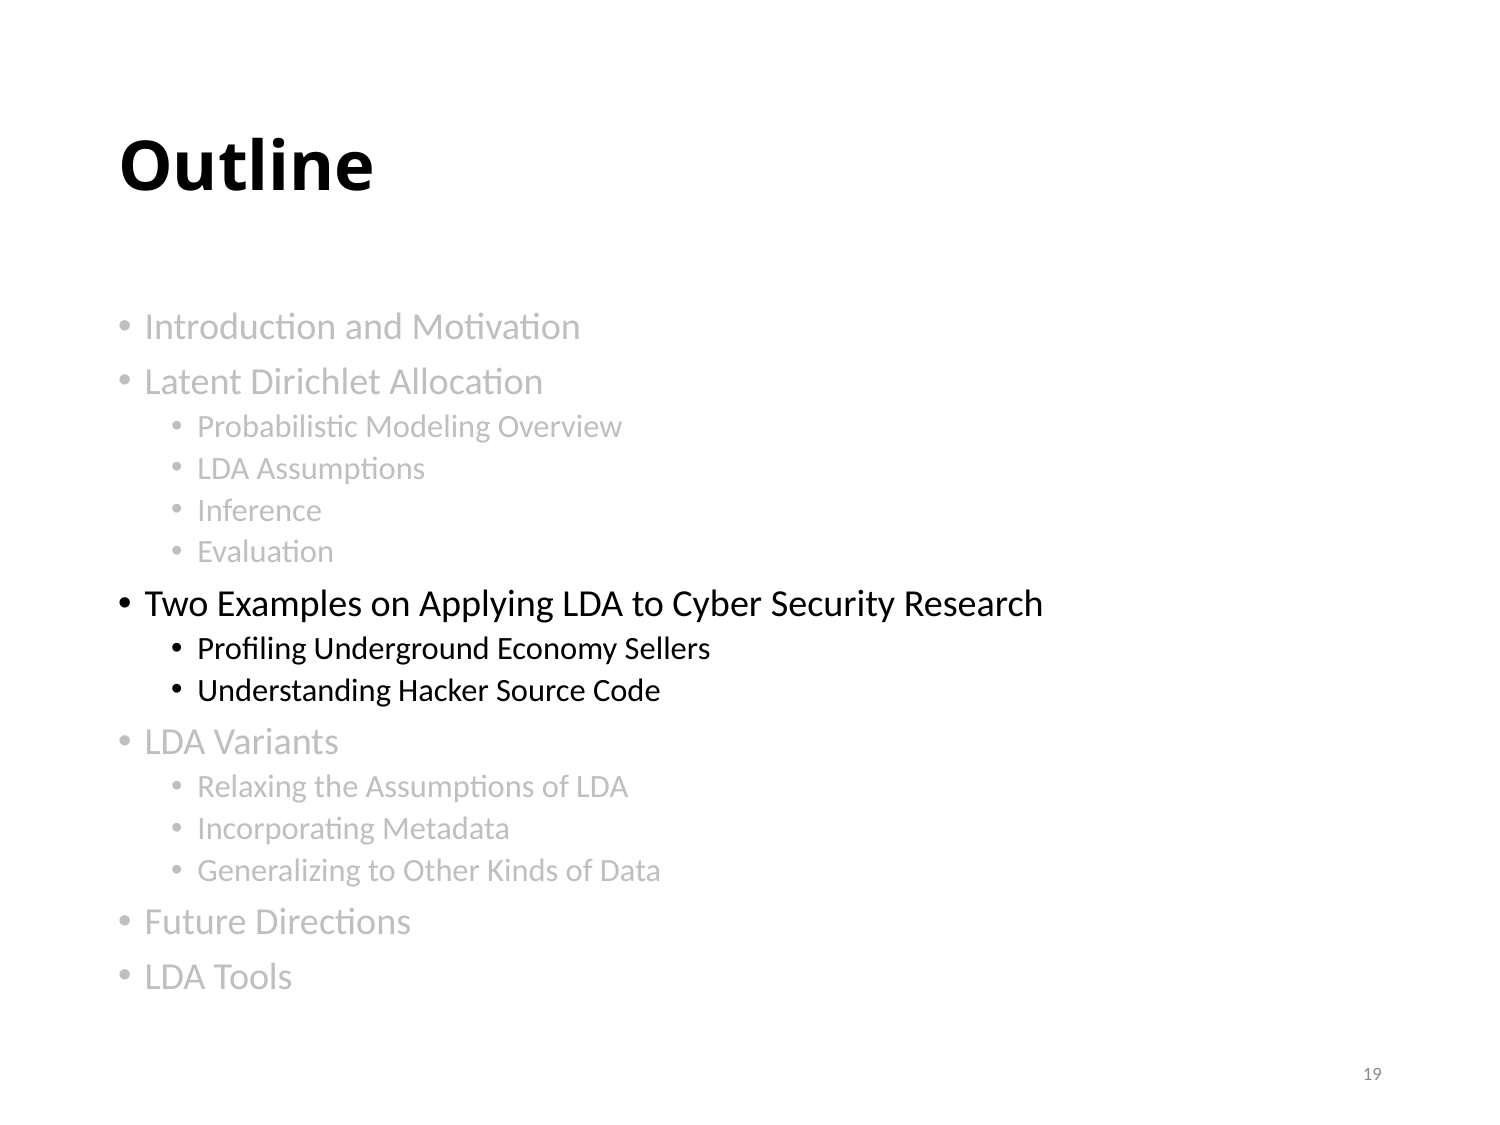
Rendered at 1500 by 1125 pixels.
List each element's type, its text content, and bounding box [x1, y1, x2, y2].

list Introduction and Motivation Latent Dirichlet Allocation Probabilistic Modeling Overview LDA Assumptions Inference Evaluation Two Examples on Applying LDA to Cyber Security Research Profiling Underground Economy Sellers Understanding Hacker Source Code LDA Variants Relaxing the Assumptions of LDA Incorporating Metadata Generalizing to Other Kinds of Data Future Directions LDA Tools [103, 299, 1397, 1014]
slide_number 19 [1059, 1042, 1397, 1103]
title Outline [103, 59, 1397, 278]
